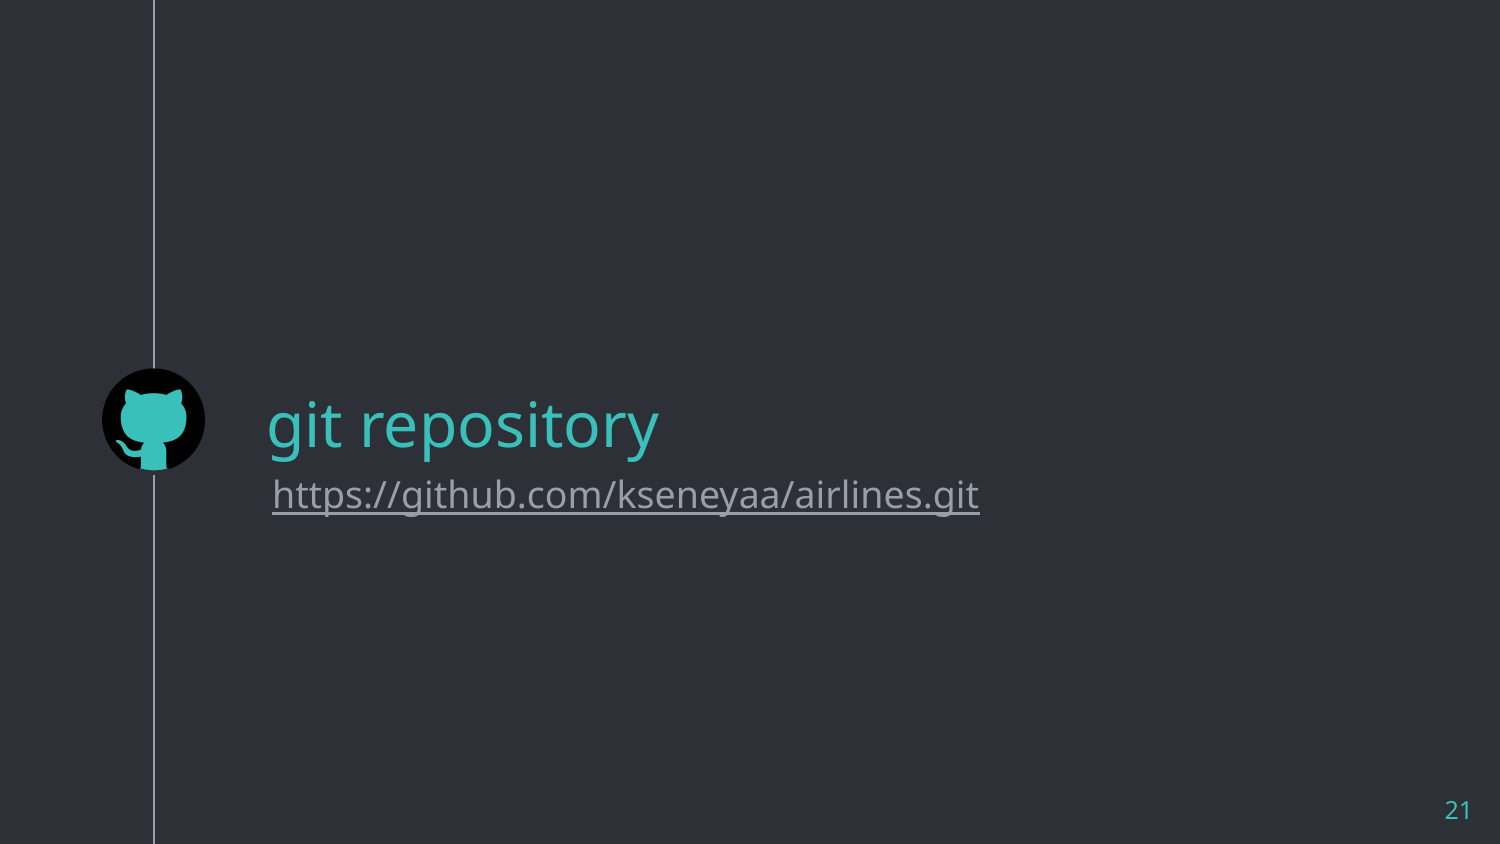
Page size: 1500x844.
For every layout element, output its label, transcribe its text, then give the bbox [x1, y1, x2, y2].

title git repository [250, 378, 1362, 466]
slide_number ‹#› [1398, 779, 1489, 832]
subtitle https://github.com/kseneyaa/airlines.git [257, 456, 1394, 515]
picture [102, 367, 206, 470]
